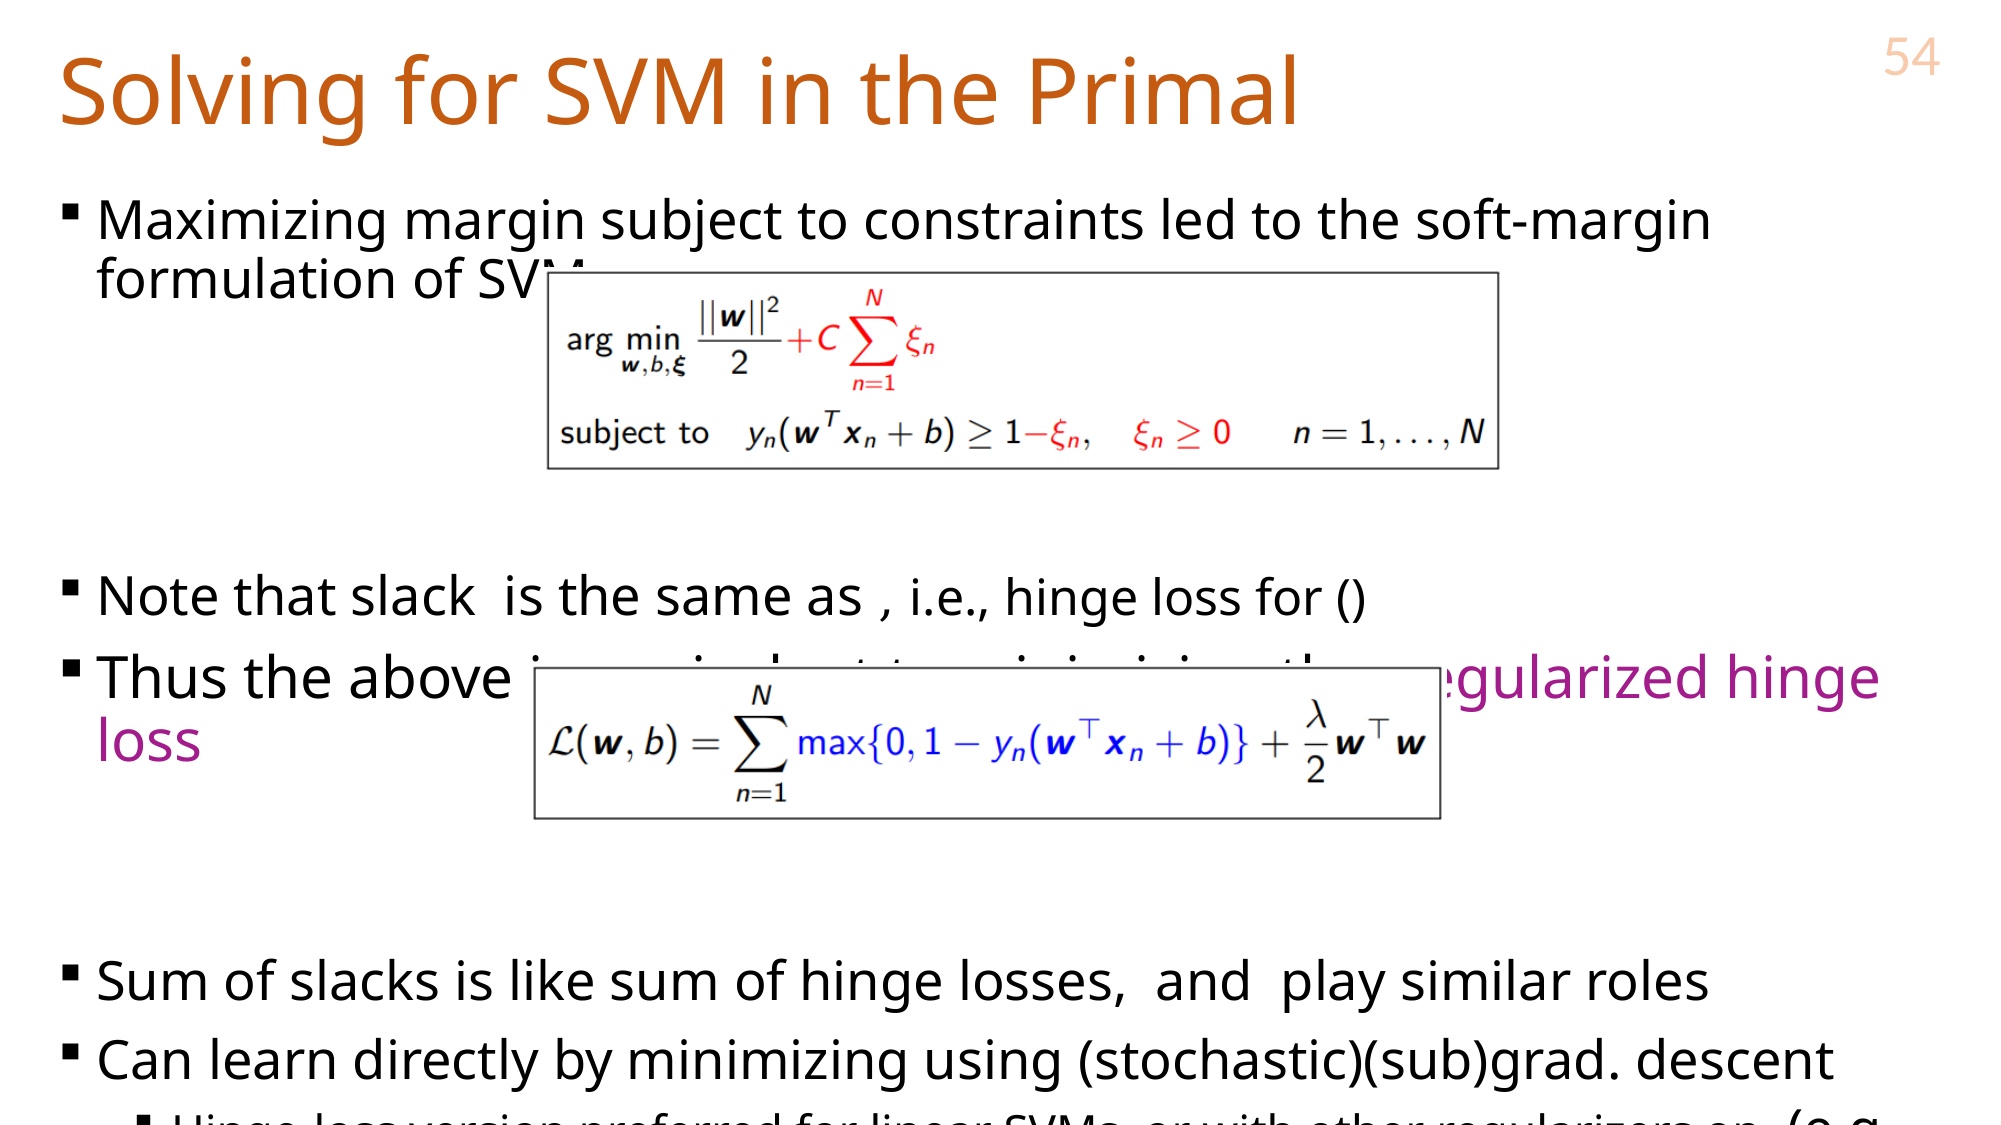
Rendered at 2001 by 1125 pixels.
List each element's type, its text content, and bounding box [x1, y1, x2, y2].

picture [528, 663, 1447, 823]
slide_number 54 [1857, 22, 1957, 83]
title Solving for SVM in the Primal [43, 27, 1970, 163]
picture [539, 267, 1503, 474]
